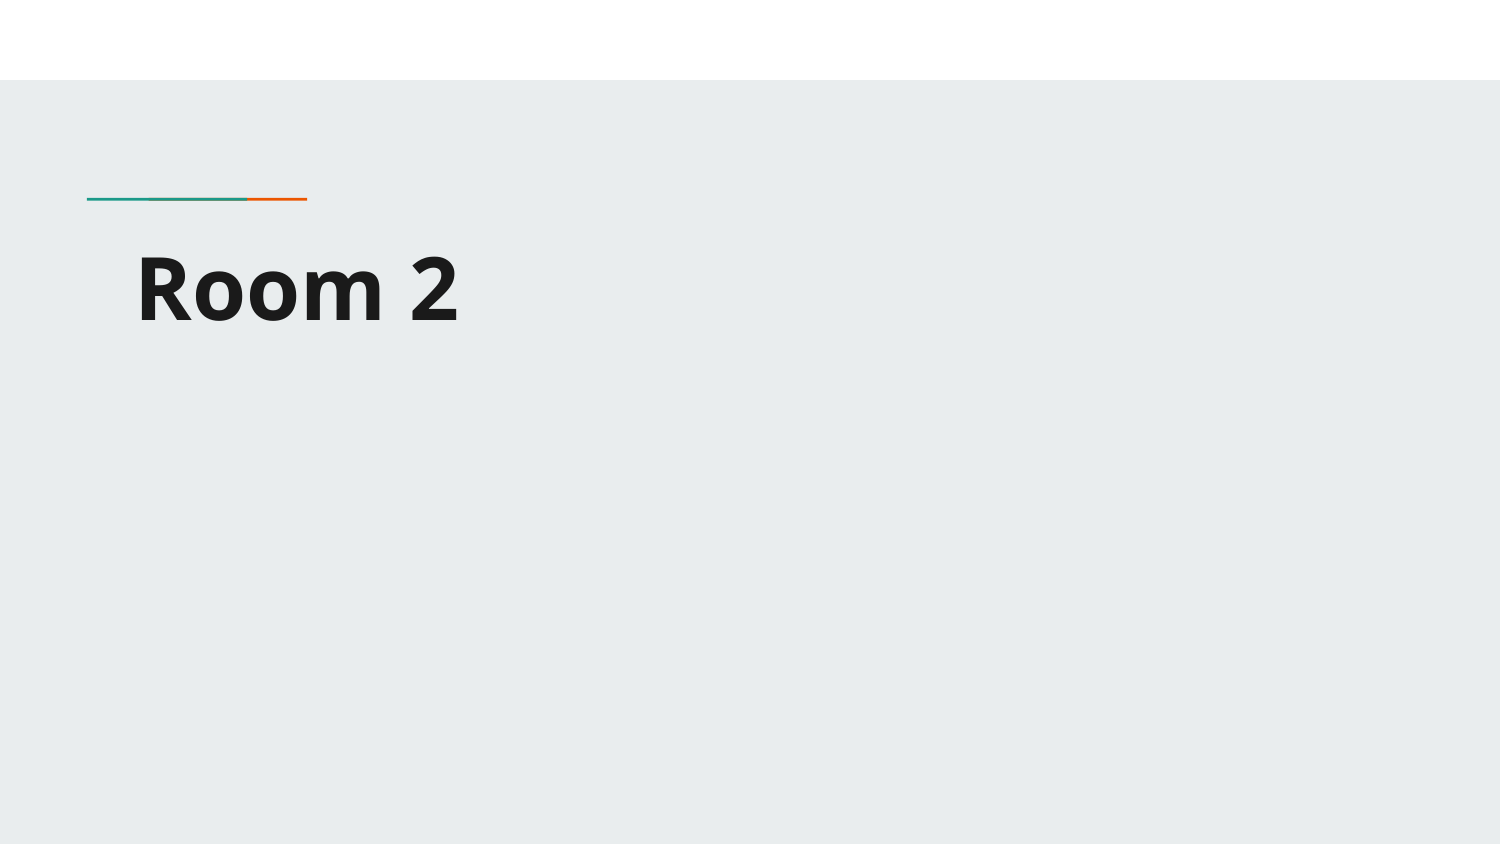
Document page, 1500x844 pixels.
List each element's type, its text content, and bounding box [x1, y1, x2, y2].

title Room 2 [119, 212, 1381, 486]
